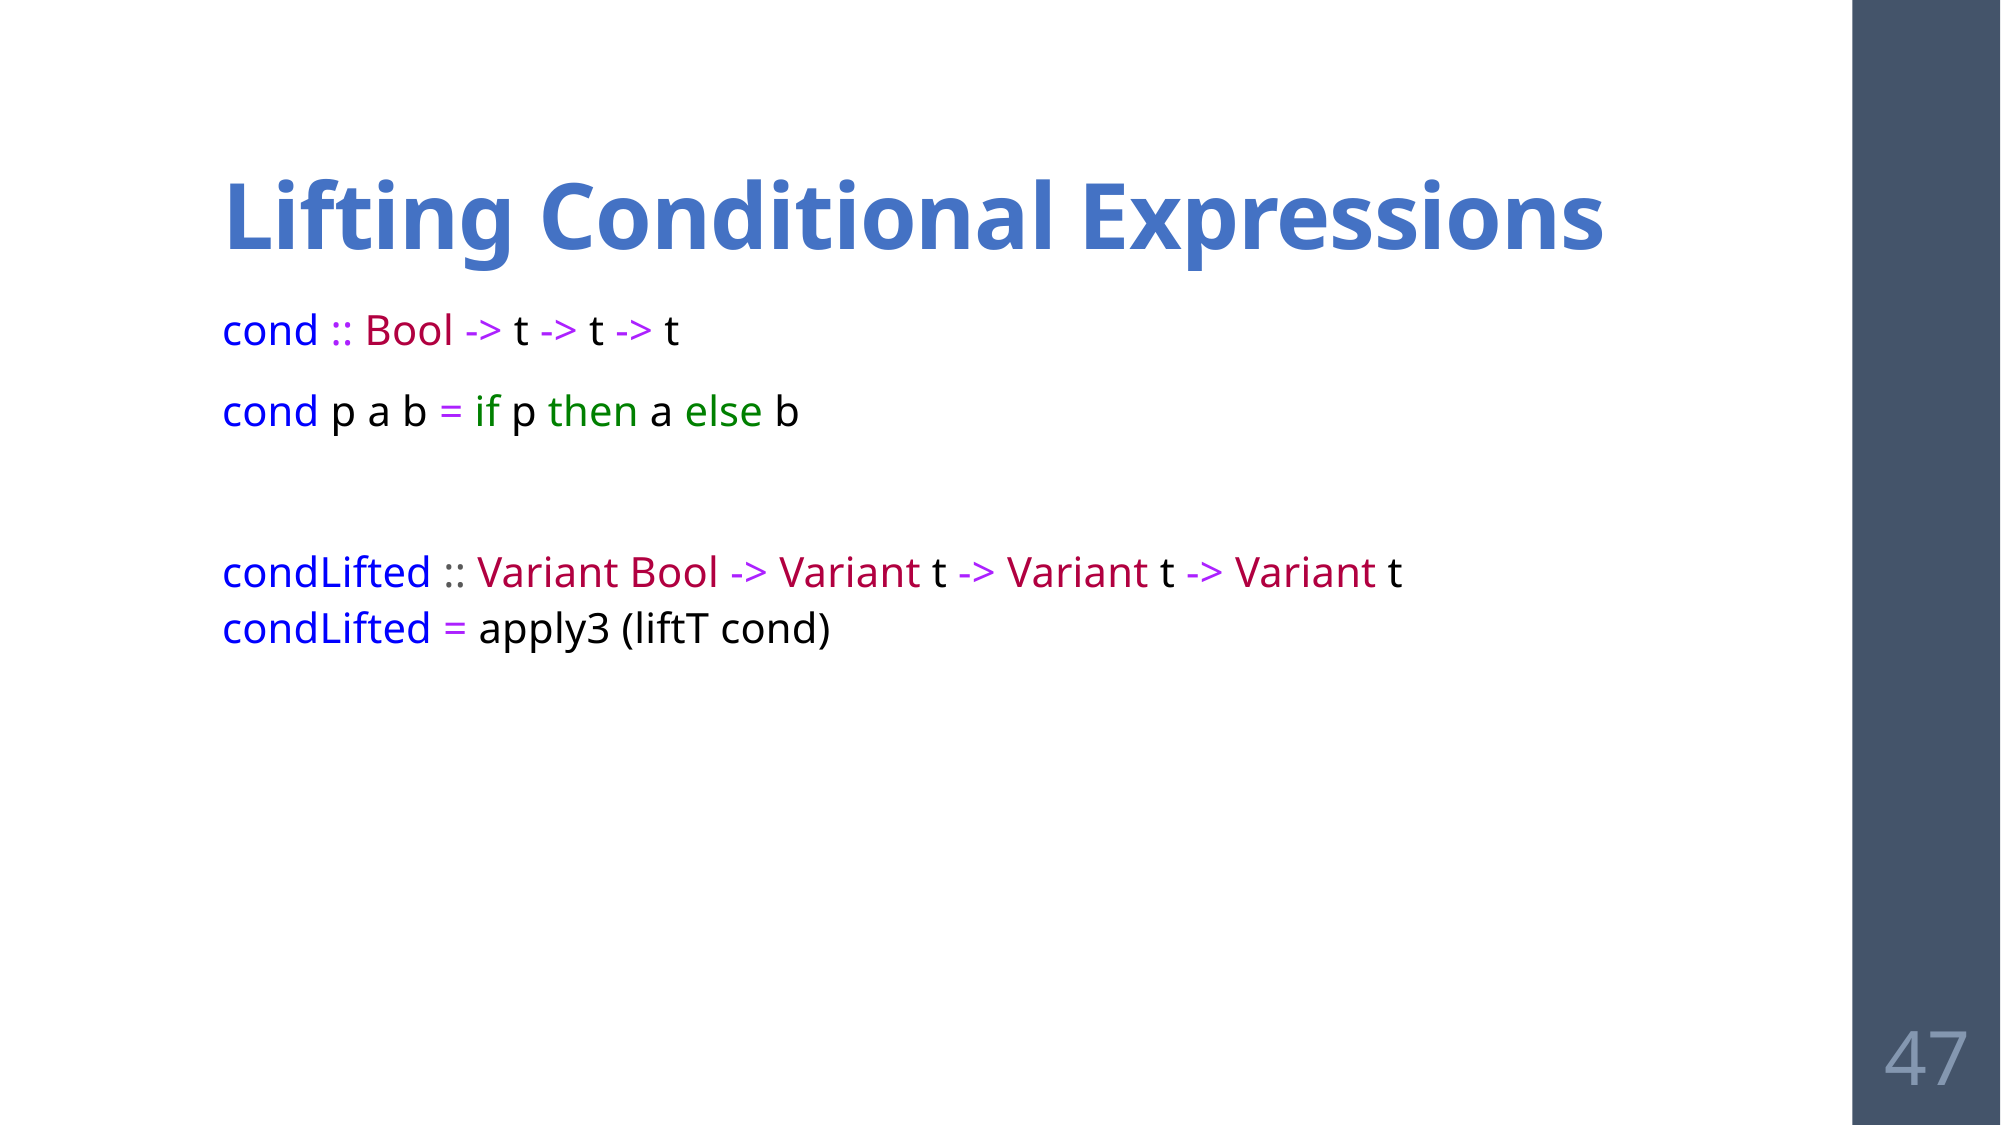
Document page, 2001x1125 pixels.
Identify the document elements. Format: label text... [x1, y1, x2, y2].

list cond :: Bool -> t -> t -> t cond p a b = if p then a else b condLifted :: Variant Bool -> Variant t -> Variant t -> Variant t condLifted = apply3 (liftT cond) [206, 299, 1617, 1014]
title Lifting Conditional Expressions [206, 43, 1797, 278]
slide_number 47 [1852, 1012, 2000, 1110]
